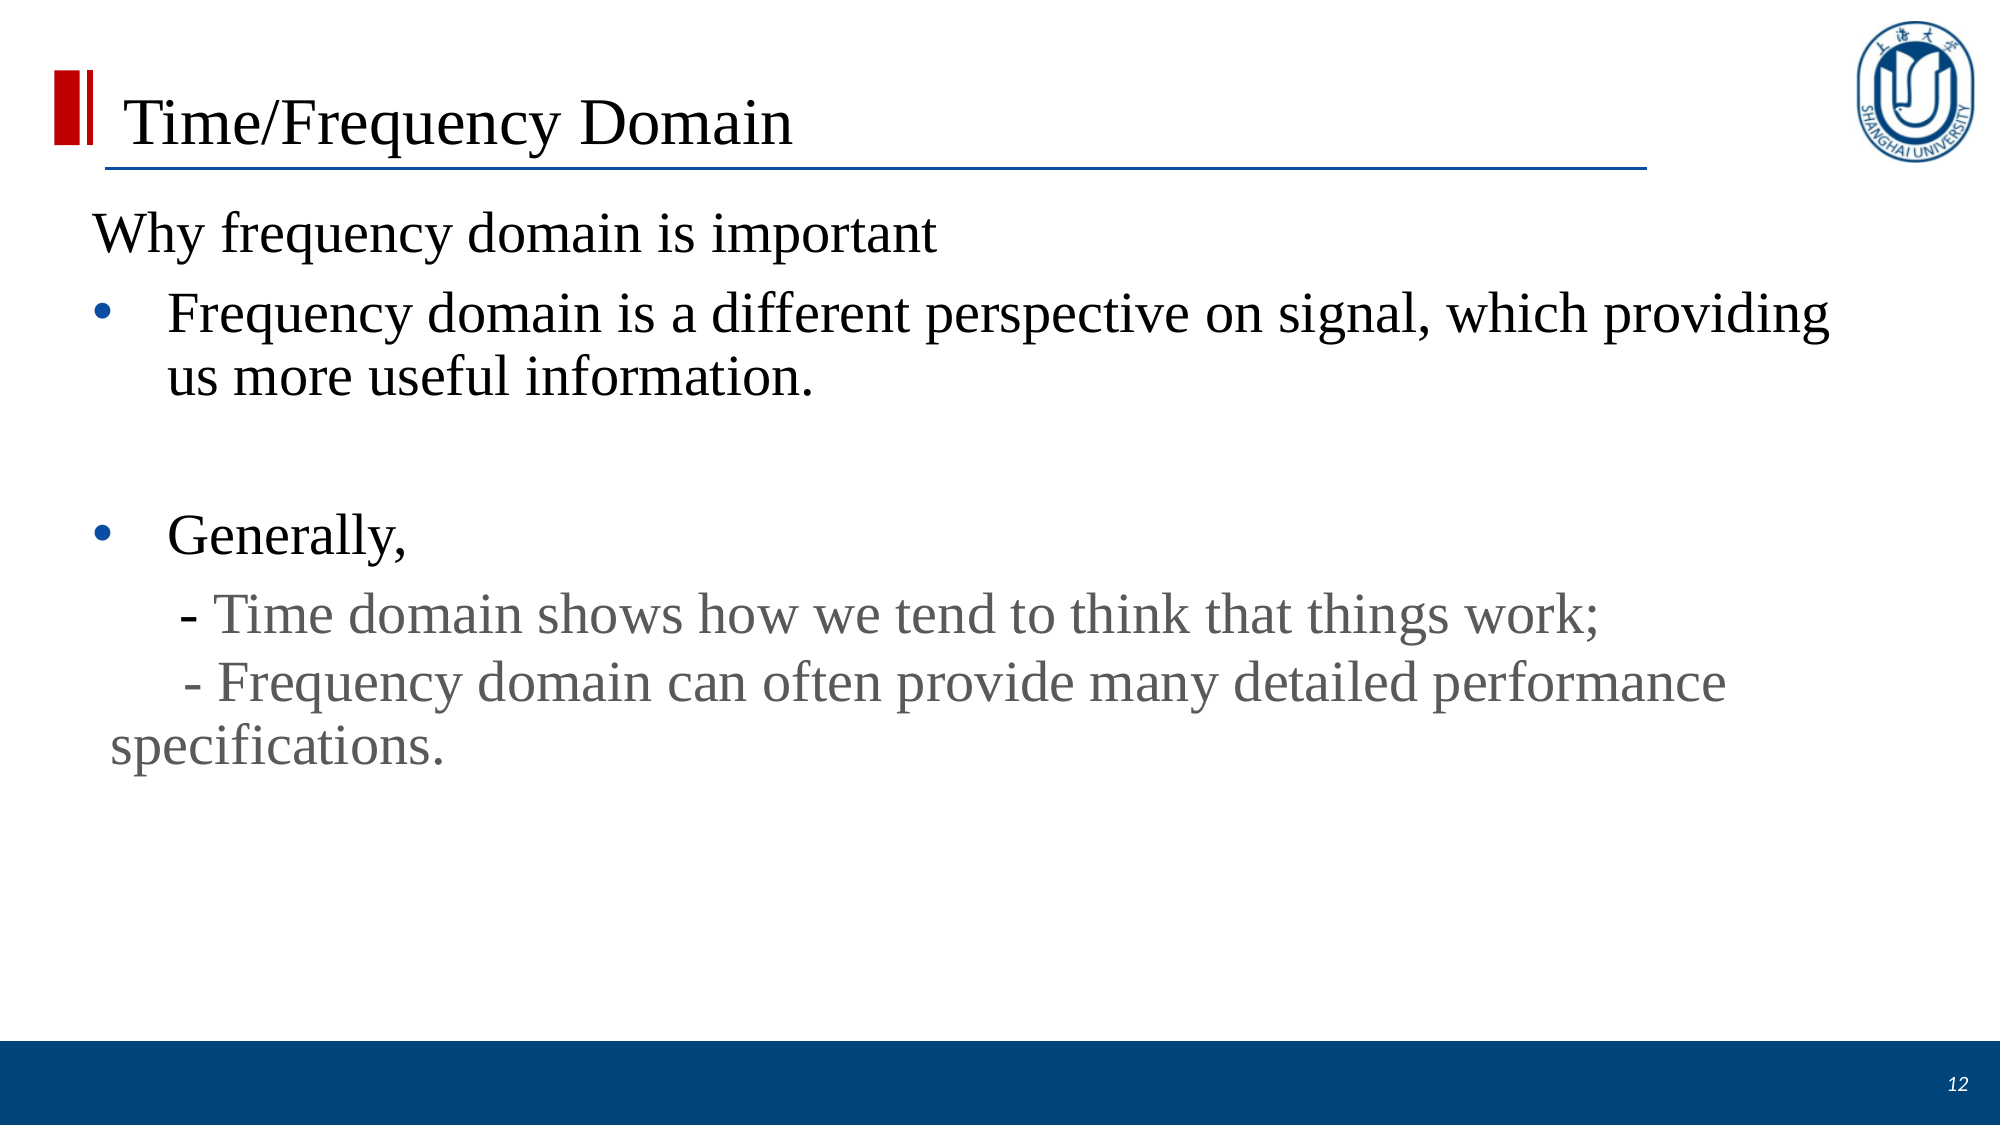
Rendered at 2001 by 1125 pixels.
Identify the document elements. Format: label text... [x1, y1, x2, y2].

picture [1855, 21, 1978, 163]
slide_number 12 [1768, 1052, 1984, 1113]
title Time/Frequency Domain [108, 37, 1857, 167]
list Why frequency domain is important Frequency domain is a different perspective on signal, which providing us more useful information. Generally, - Time domain shows how we tend to think that things work; - Frequency domain can often provide many detailed performance specifications. [92, 195, 1891, 1067]
